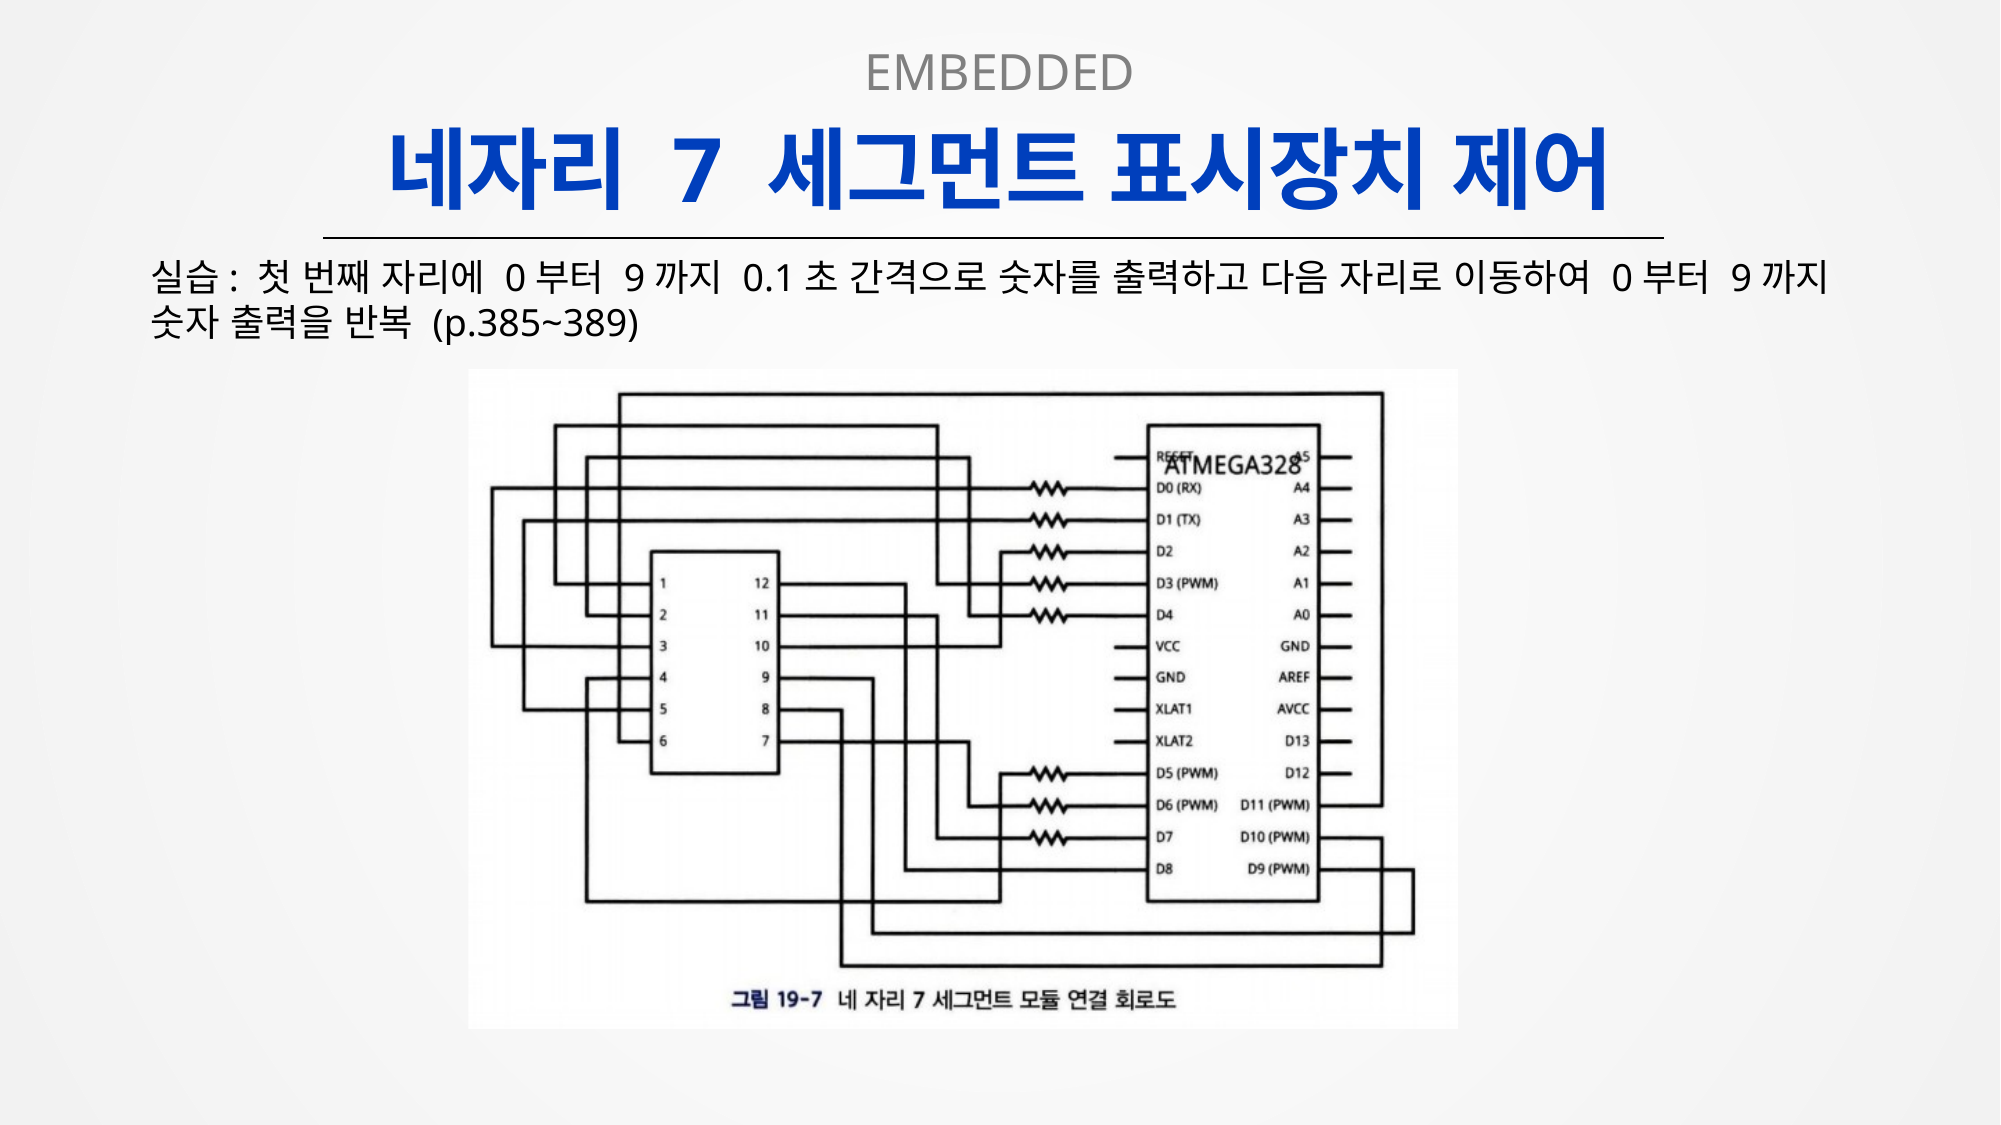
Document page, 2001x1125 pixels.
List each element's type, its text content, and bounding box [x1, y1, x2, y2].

picture [468, 369, 1459, 1029]
text_box 네자리 7 세그먼트 표시장치 제어 [0, 108, 2000, 229]
text_box 실습: 첫 번째 자리에 0부터 9까지 0.1초 간격으로 숫자를 출력하고 다음 자리로 이동하여 0부터 9까지 숫자 출력을 반복 (p.385~389) [136, 246, 1851, 352]
text_box EMBEDDED [0, 32, 2000, 108]
